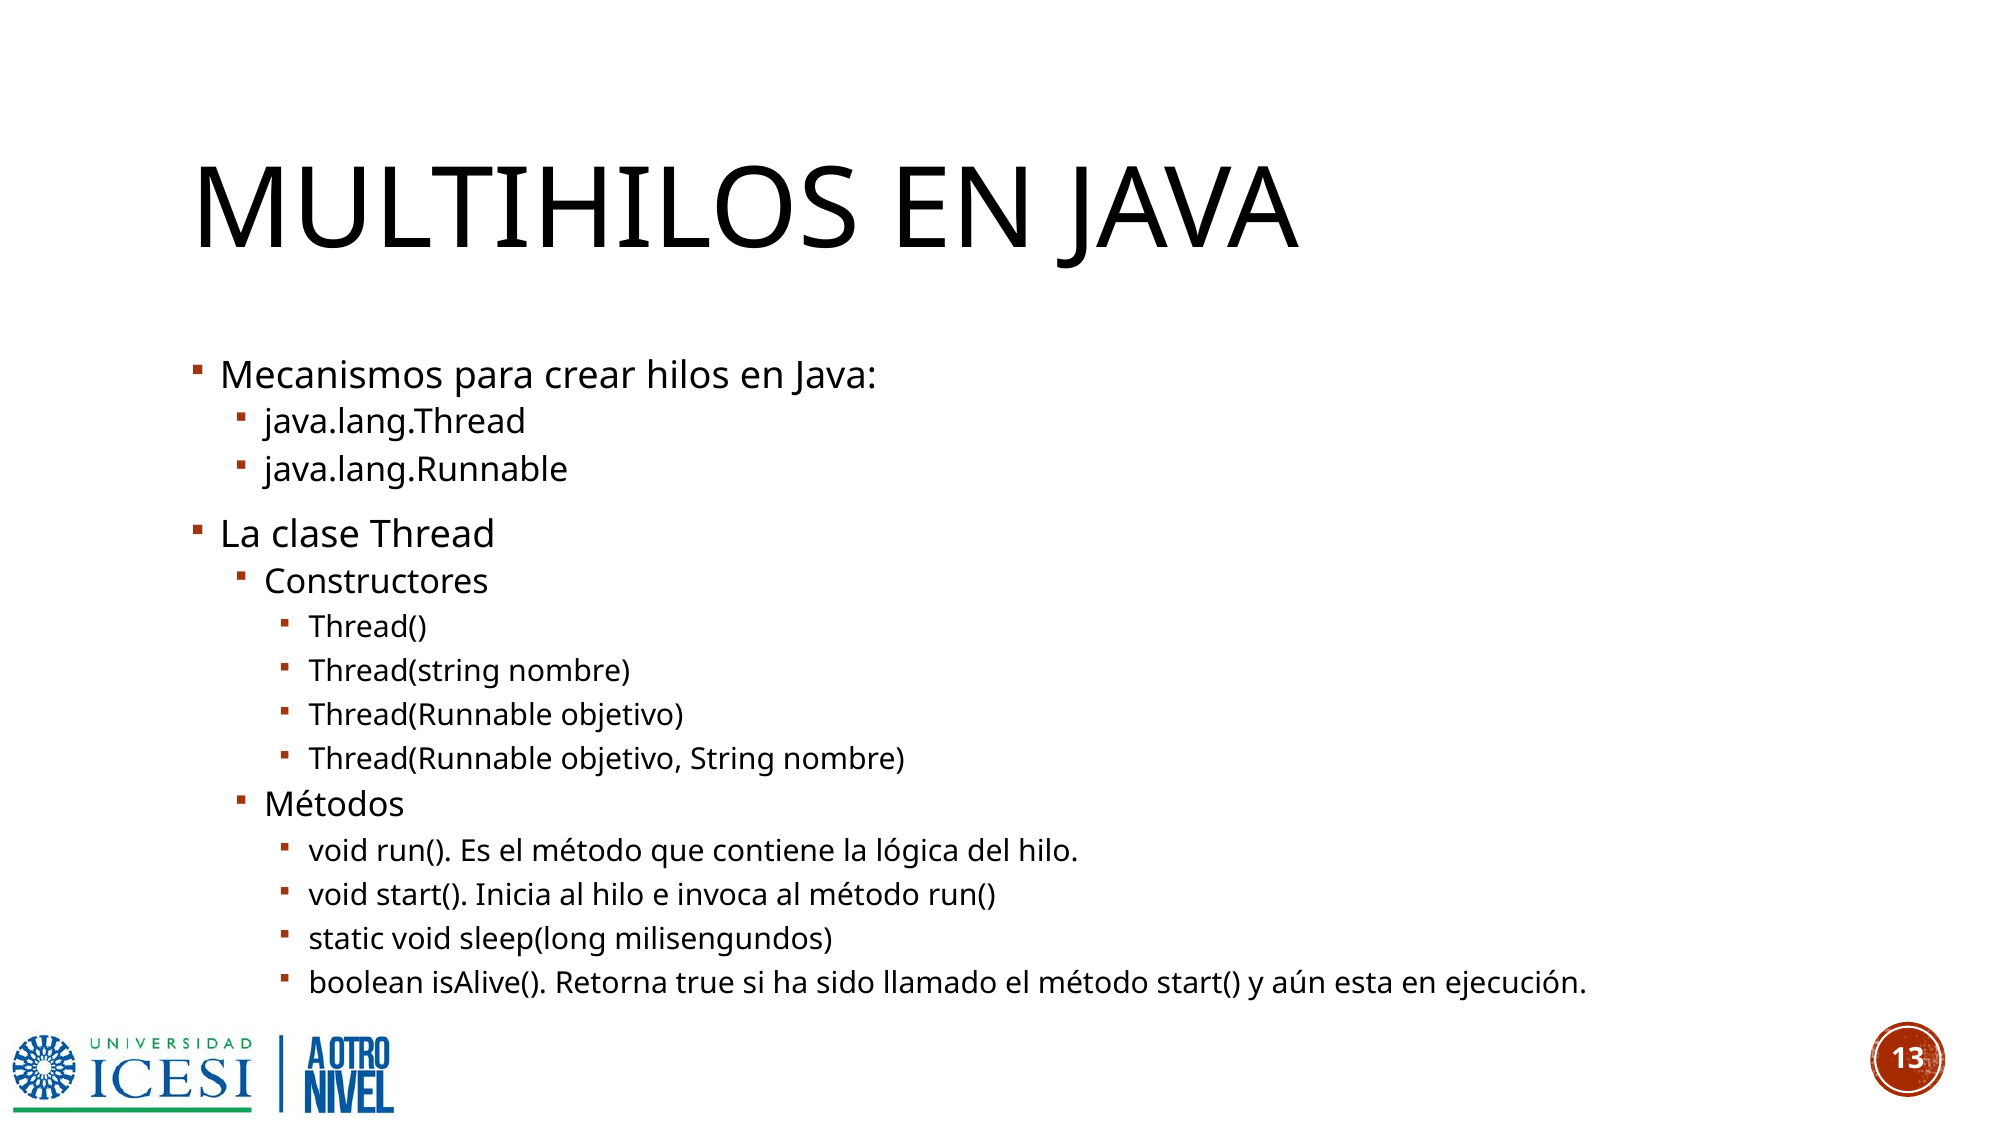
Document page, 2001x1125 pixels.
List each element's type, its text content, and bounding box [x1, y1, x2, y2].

picture [0, 1013, 400, 1125]
slide_number 13 [1855, 1028, 1961, 1089]
list Mecanismos para crear hilos en Java: java.lang.Thread java.lang.Runnable La clase Thread Constructores Thread() Thread(string nombre) Thread(Runnable objetivo) Thread(Runnable objetivo, String nombre) Métodos void run(). Es el método que contiene la lógica del hilo. void start(). Inicia al hilo e invoca al método run() static void sleep(long milisengundos) boolean isAlive(). Retorna true si ha sido llamado el método start() y aún esta en ejecución. [175, 348, 1826, 1013]
title Multihilos en java [175, 79, 1826, 344]
